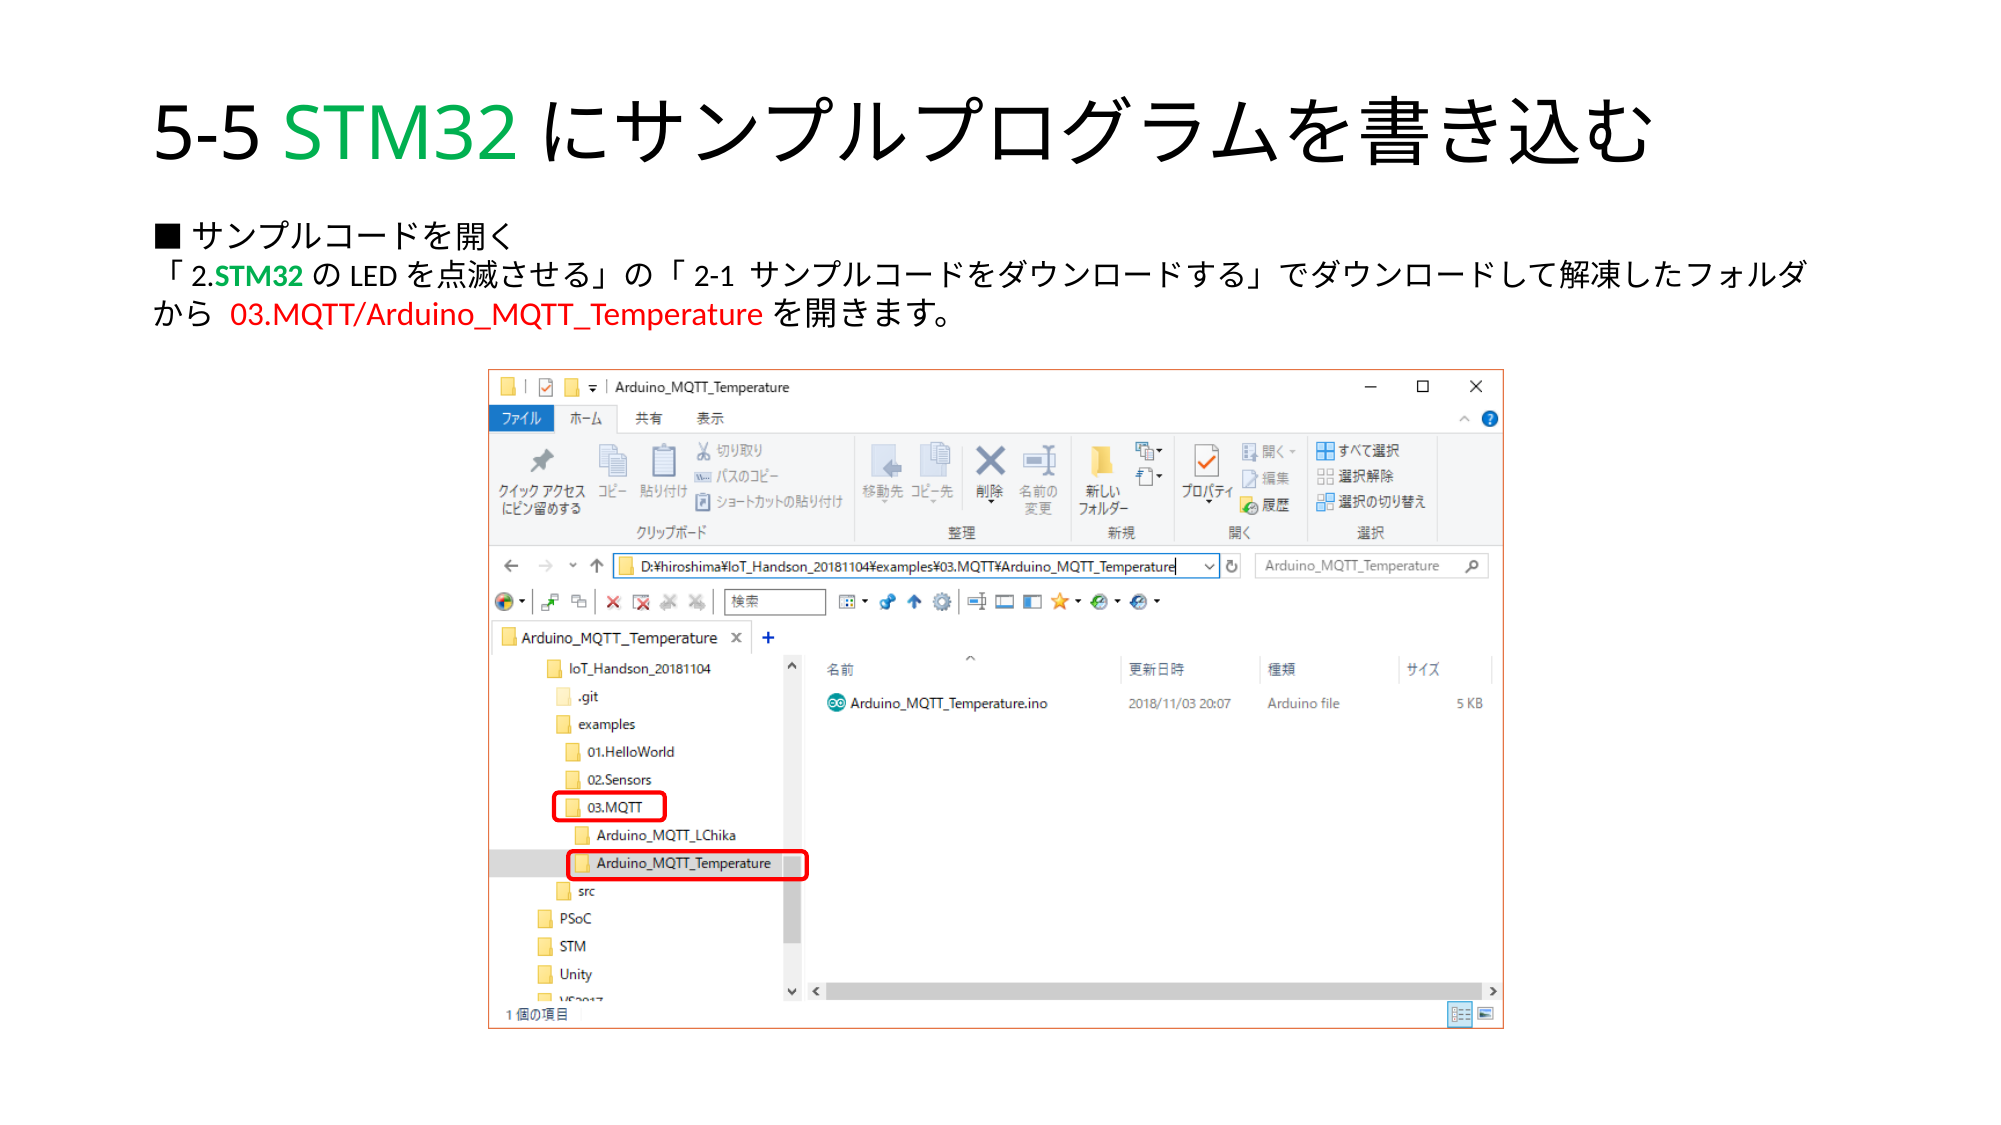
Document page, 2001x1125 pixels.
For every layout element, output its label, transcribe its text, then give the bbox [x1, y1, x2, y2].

title 5-5 STM32にサンプルプログラムを書き込む [137, 59, 1863, 207]
text_box ■サンプルコードを開く 「2.STM32のLEDを点滅させる」の「2-1 サンプルコードをダウンロードする」でダウンロードして解凍したフォルダ から 03.MQTT/Arduino_MQTT_Temperatureを開きます。 [137, 207, 1863, 428]
picture [488, 369, 1504, 1029]
